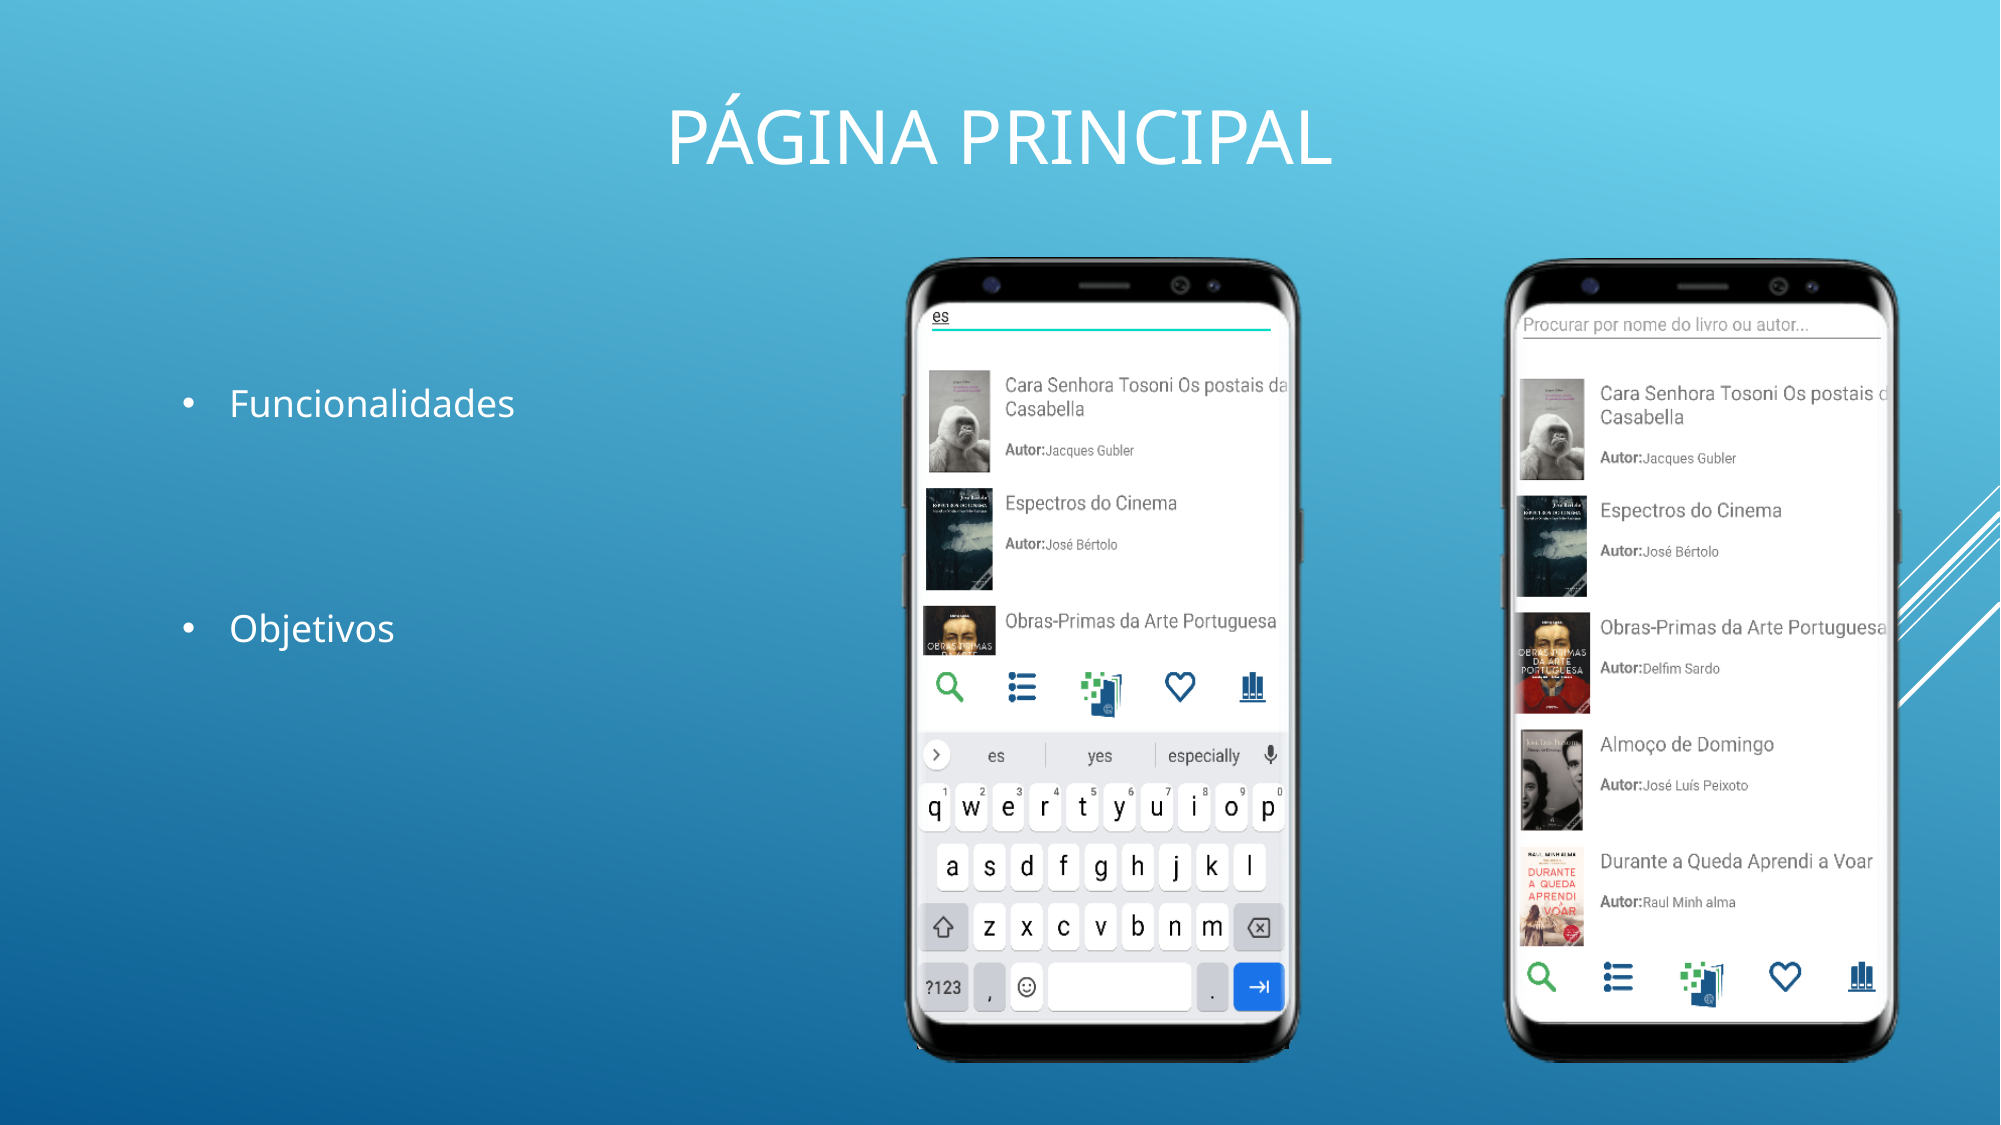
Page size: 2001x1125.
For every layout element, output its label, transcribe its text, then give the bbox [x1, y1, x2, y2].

text_box Funcionalidades Objetivos [167, 372, 669, 657]
picture [669, 257, 2000, 1064]
title Página principal [567, 10, 1433, 259]
